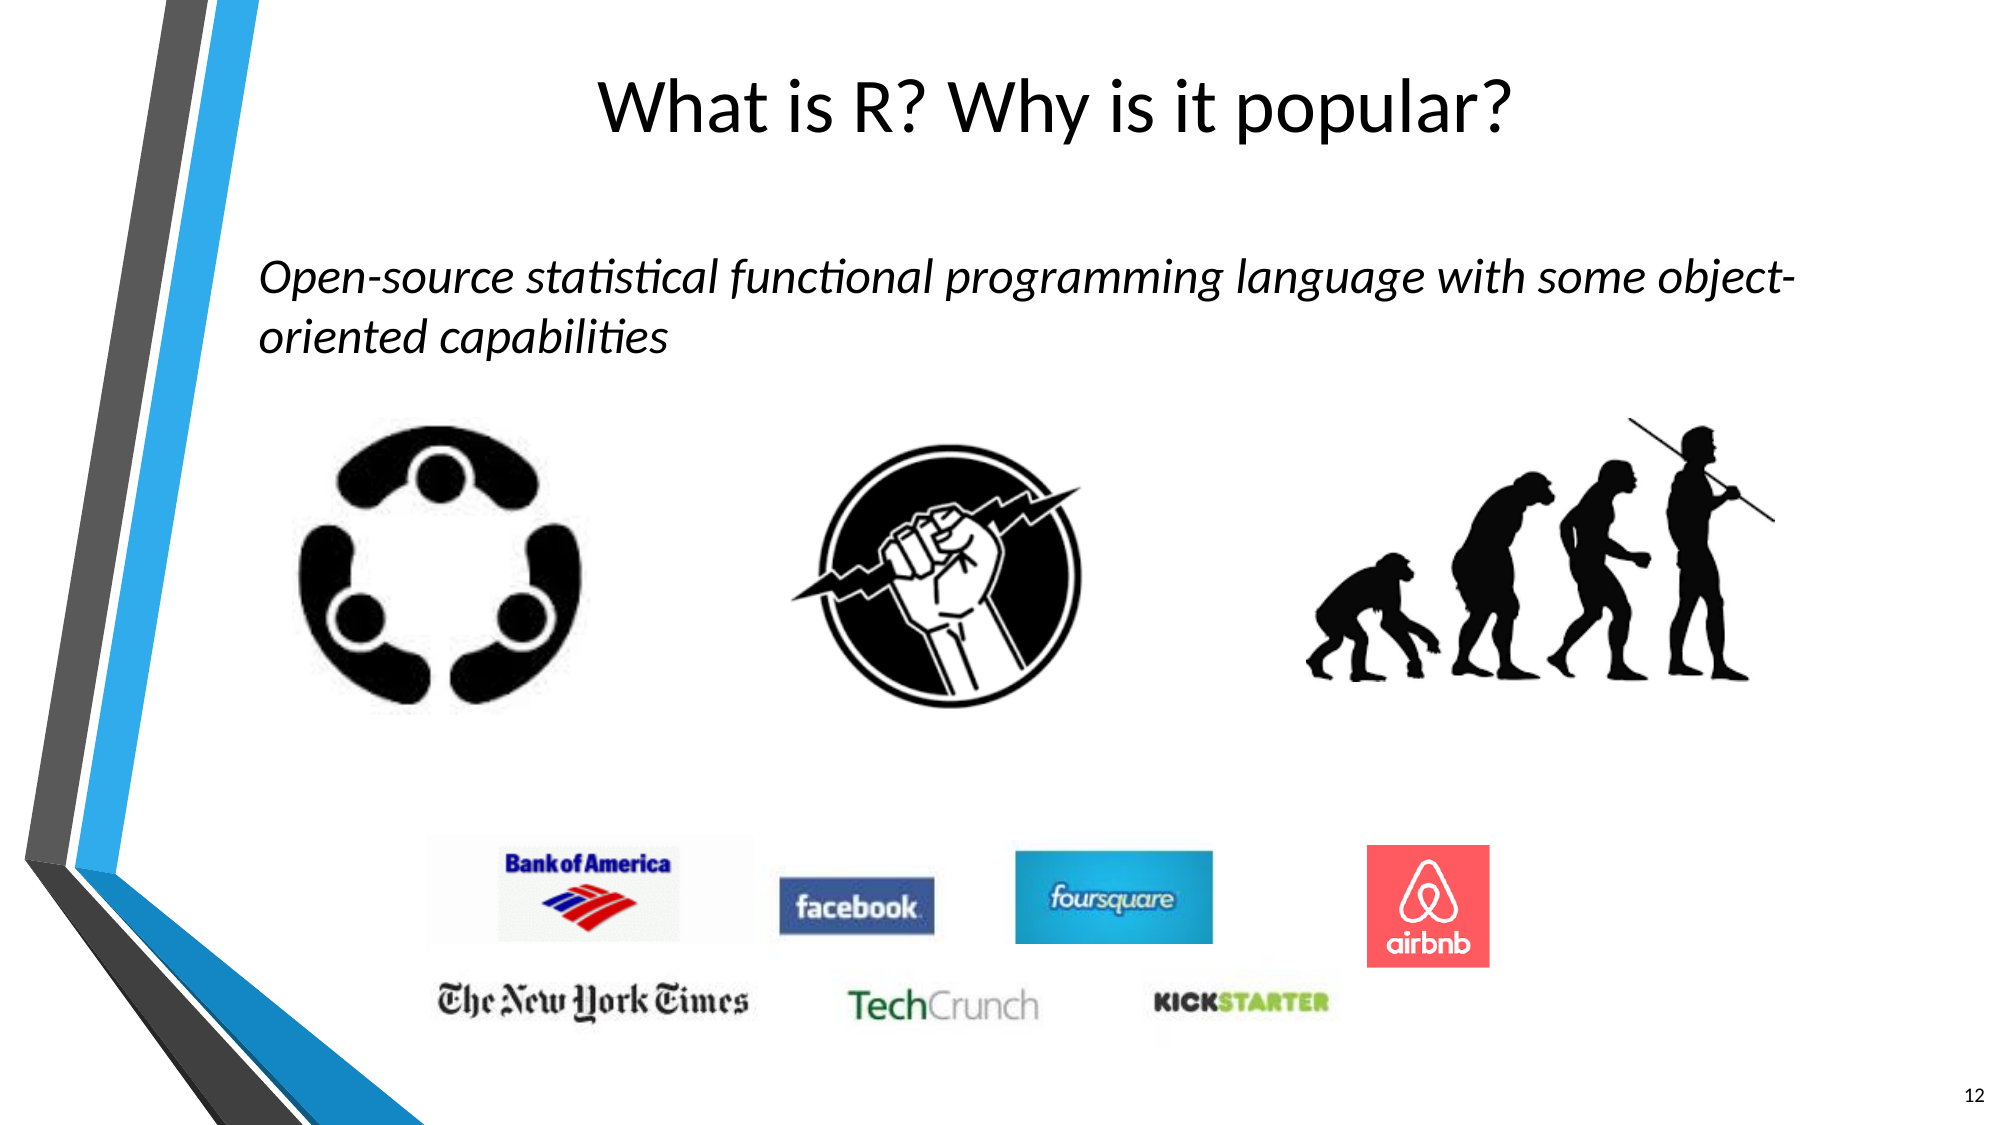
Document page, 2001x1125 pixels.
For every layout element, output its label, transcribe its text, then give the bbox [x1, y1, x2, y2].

picture [292, 417, 590, 716]
slide_number 12 [1909, 1064, 2000, 1124]
title What is R? Why is it popular? [243, 47, 1887, 156]
picture [739, 425, 1156, 723]
picture [1305, 418, 1775, 682]
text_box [426, 834, 1490, 1063]
list Open-source statistical functional programming language with some object-oriented capabilities [243, 235, 1887, 950]
